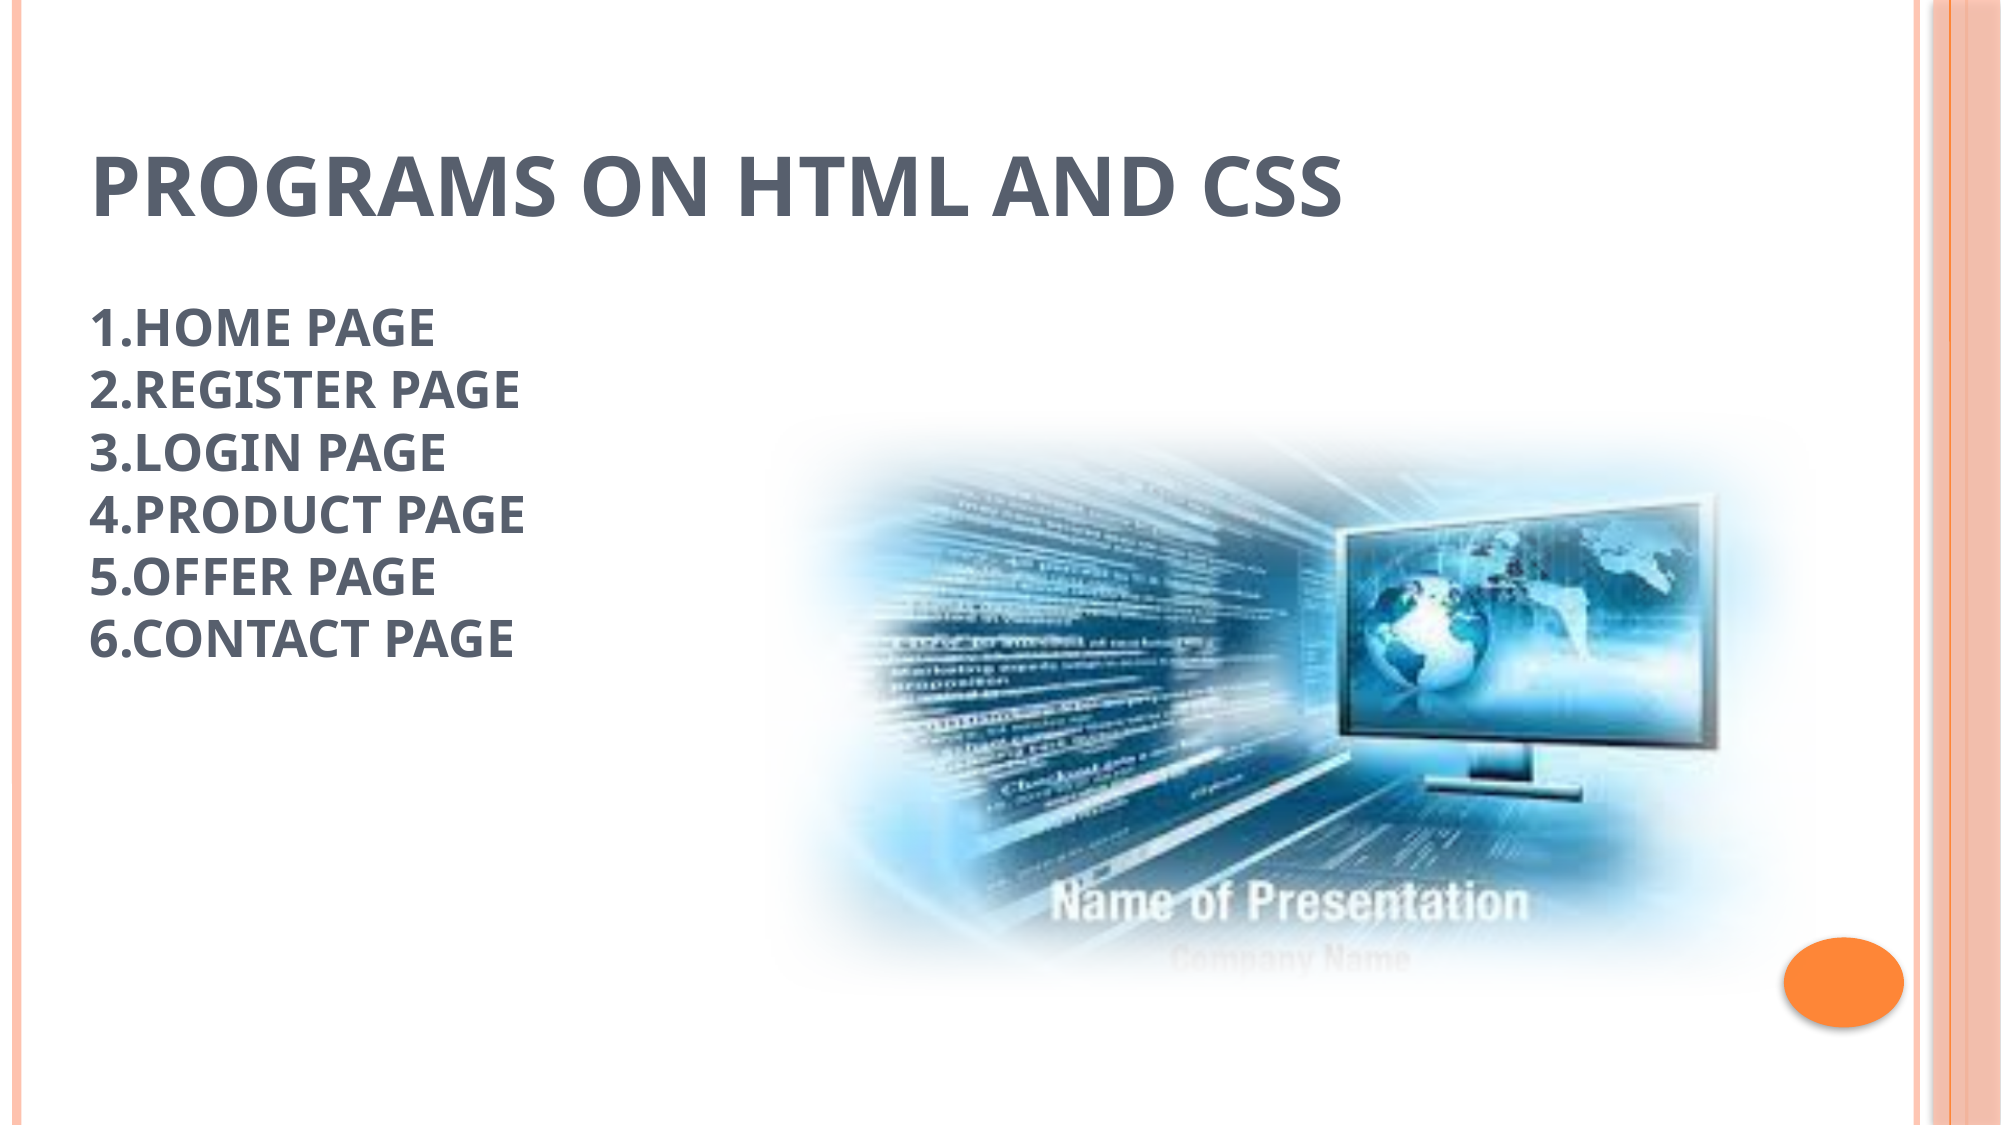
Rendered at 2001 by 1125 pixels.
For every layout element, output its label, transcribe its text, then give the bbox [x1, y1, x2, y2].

picture [761, 407, 1820, 1001]
title Programs on HTML and CSS 1.Home page 2.Register page 3.Login page 4.product page 5.offer page 6.contact page [75, 125, 1550, 738]
